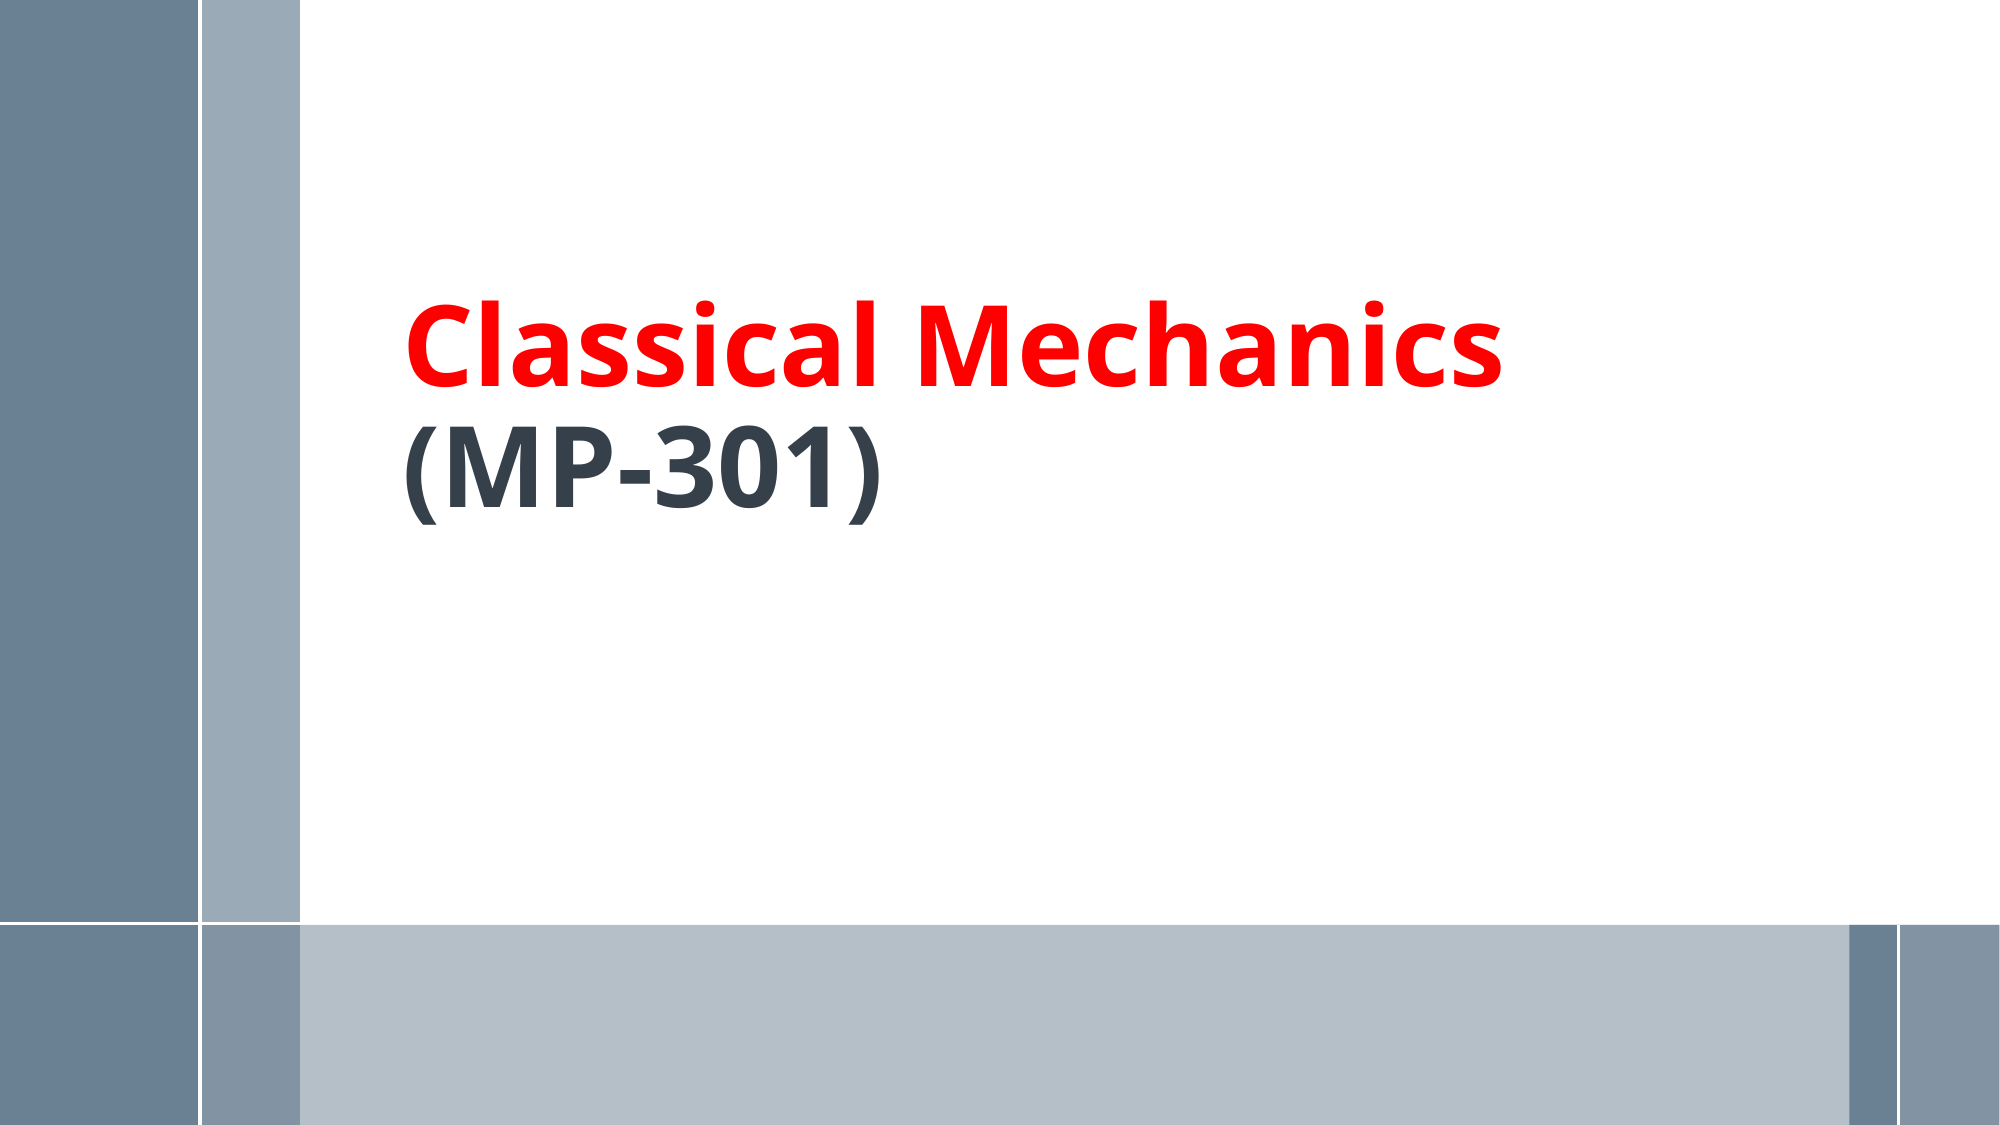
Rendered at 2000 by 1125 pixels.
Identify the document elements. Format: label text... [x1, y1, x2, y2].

title Classical Mechanics (MP-301) [387, 99, 1754, 540]
